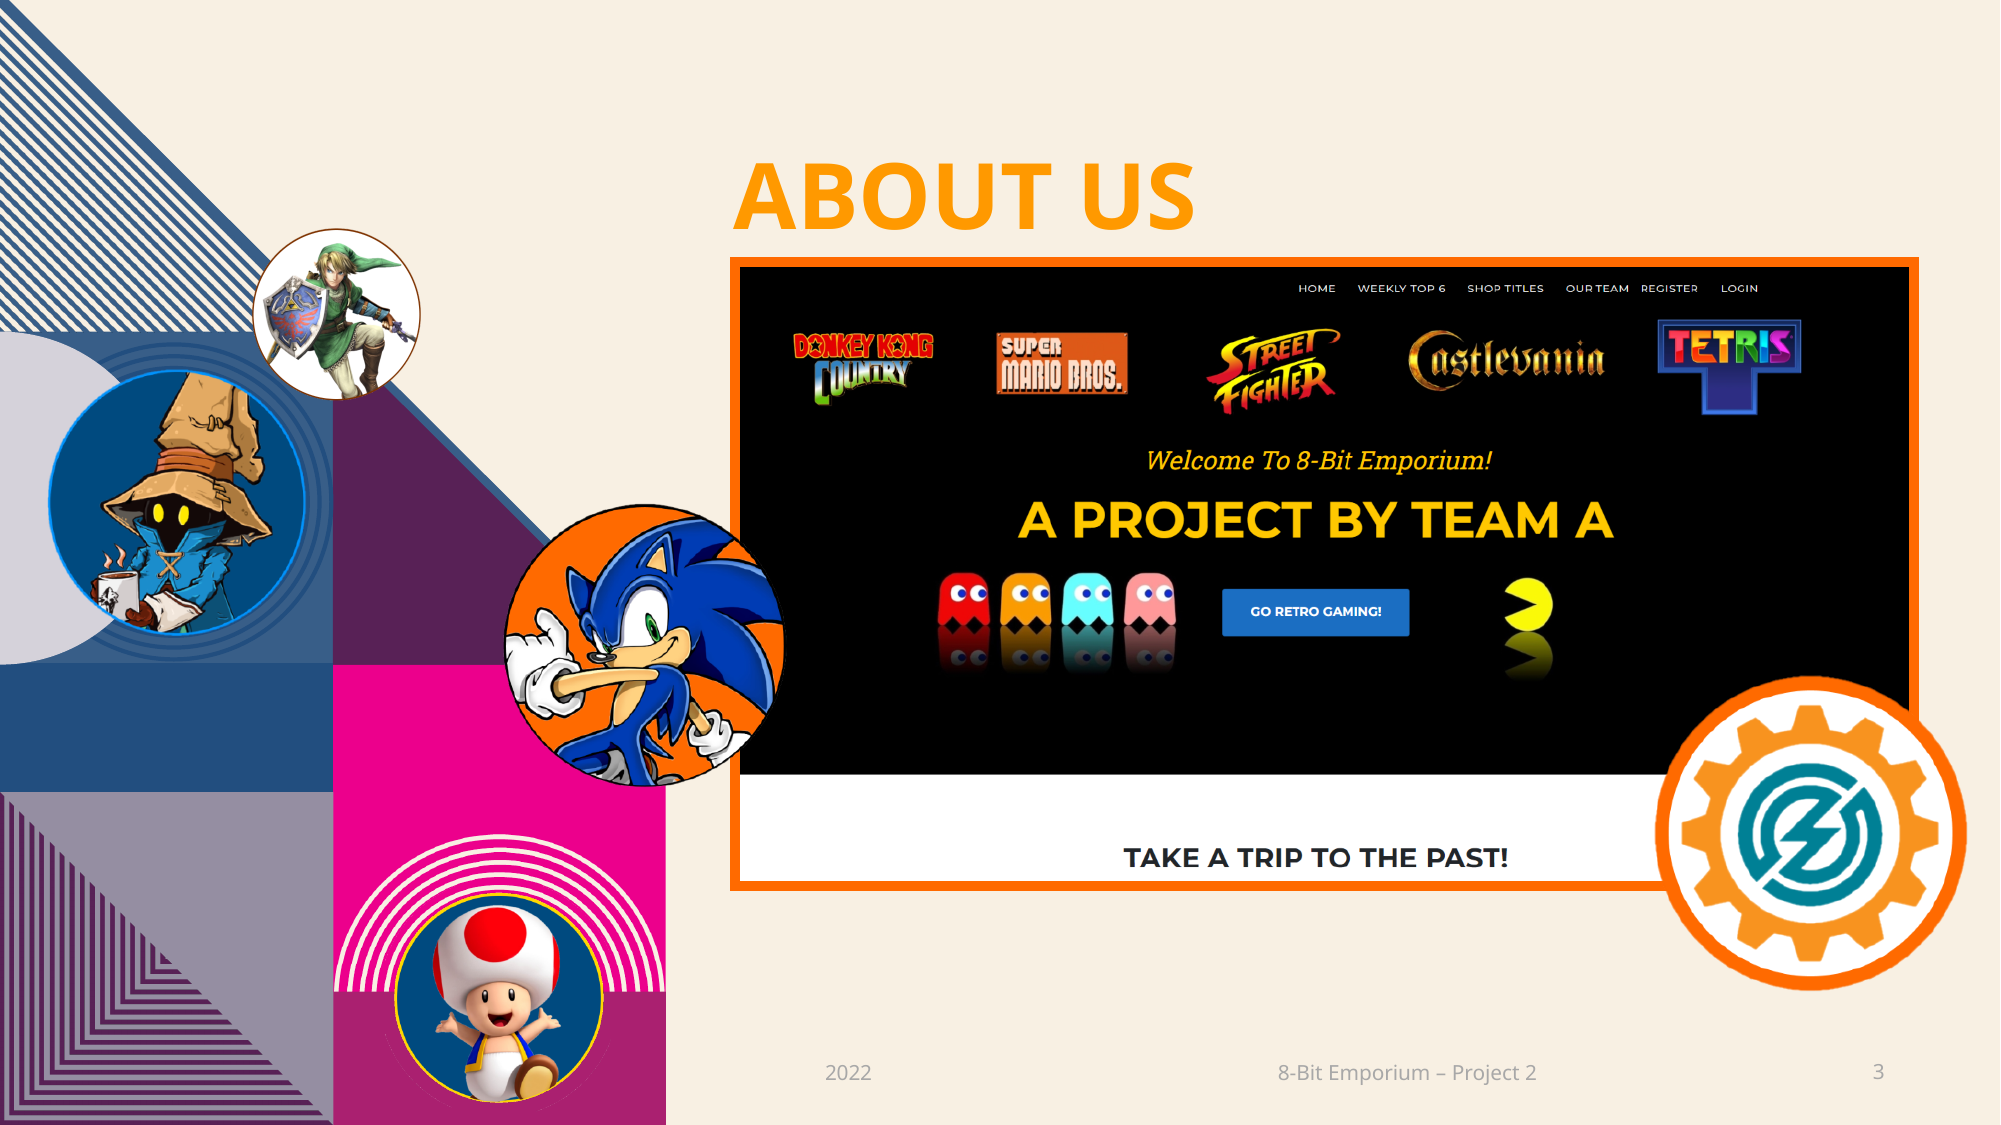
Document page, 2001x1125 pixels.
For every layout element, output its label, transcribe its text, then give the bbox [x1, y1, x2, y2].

picture [0, 792, 333, 1125]
picture [334, 834, 665, 1112]
picture [0, 0, 424, 640]
slide_number 2022 [810, 1042, 990, 1103]
slide_number 3 [1824, 1042, 1900, 1103]
picture [498, 238, 1991, 1025]
title ABOUT US [718, 142, 1250, 238]
footer 8-Bit Emporium – Project 2 [1219, 1041, 1595, 1102]
